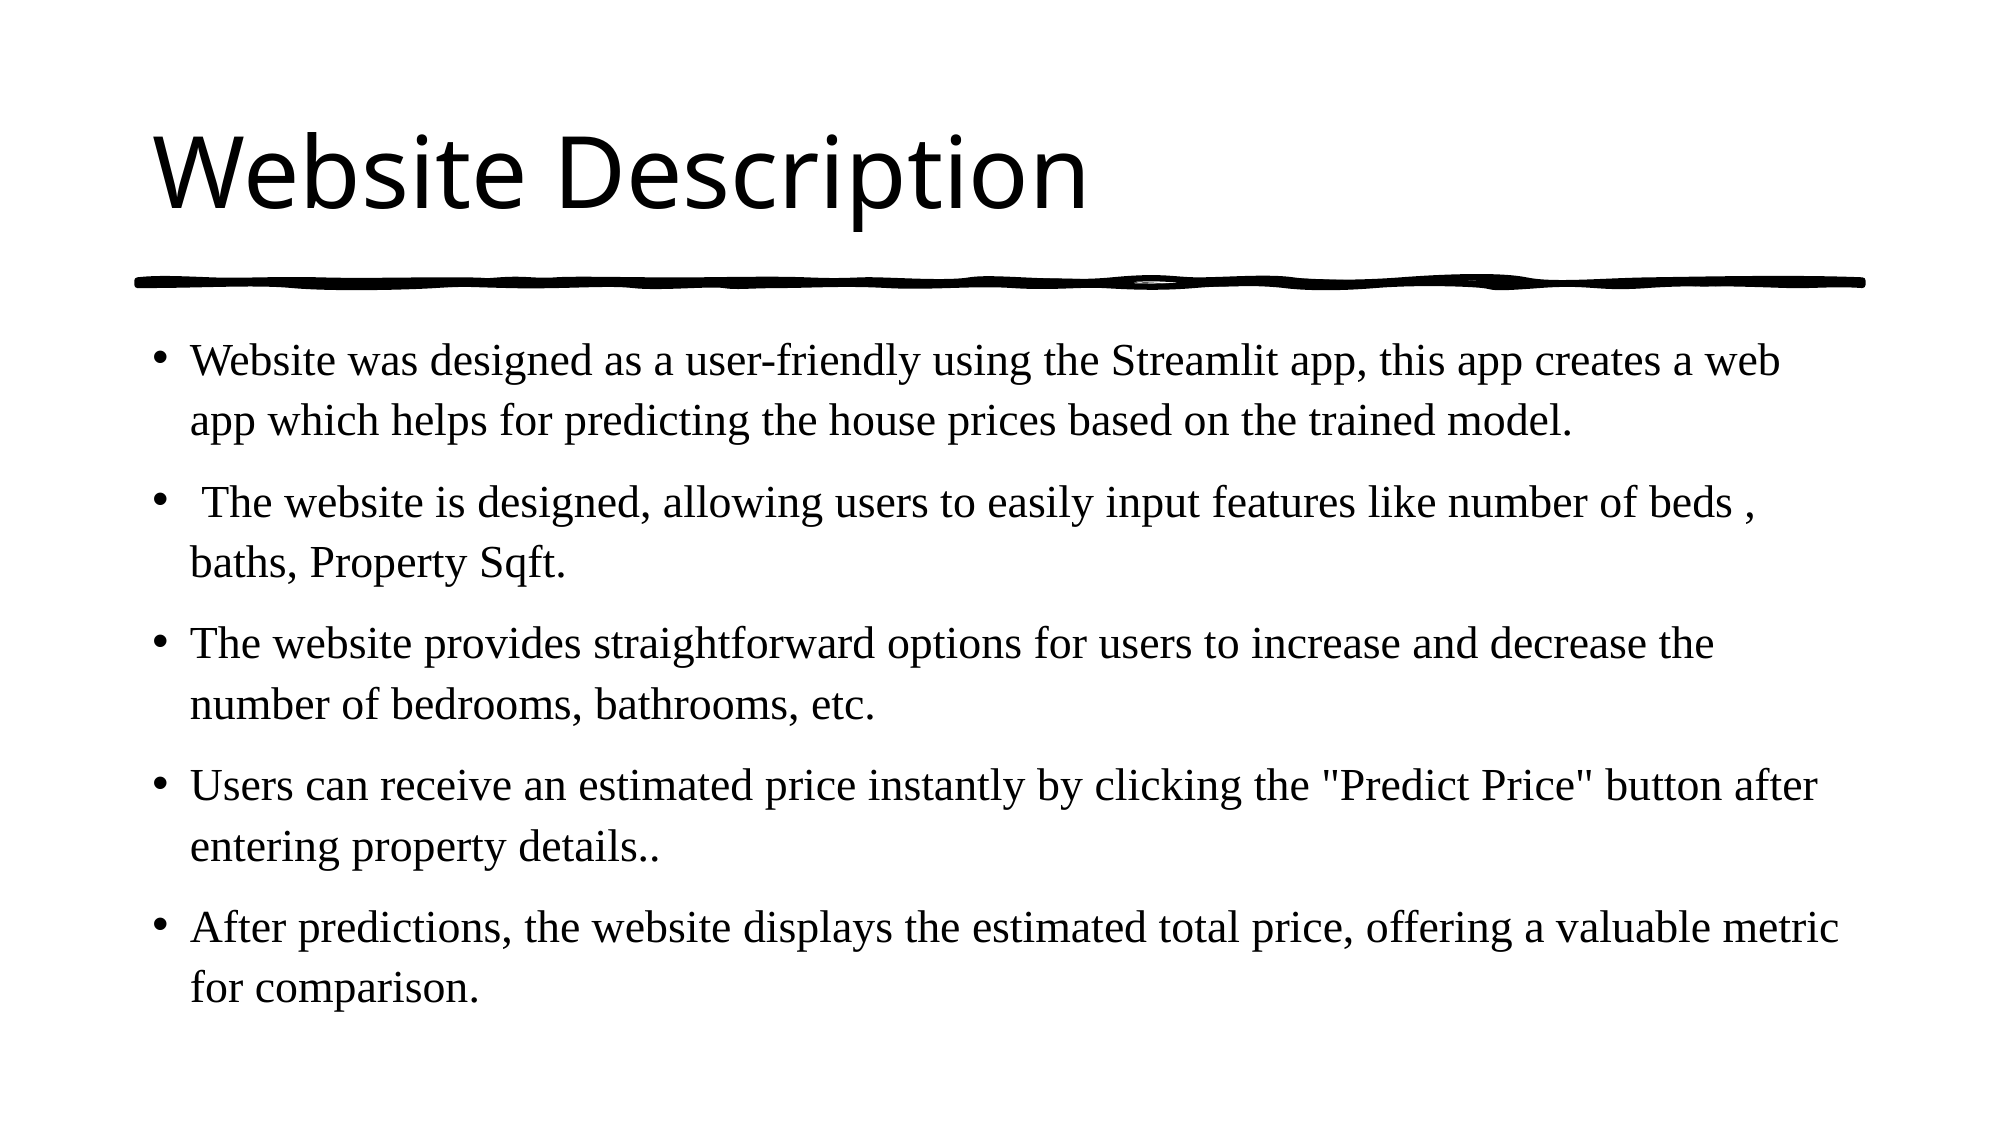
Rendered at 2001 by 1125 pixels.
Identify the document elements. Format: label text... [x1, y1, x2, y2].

title Website Description [137, 59, 1863, 278]
list Website was designed as a user-friendly using the Streamlit app, this app creates a web app which helps for predicting the house prices based on the trained model. The website is designed, allowing users to easily input features like number of beds , baths, Property Sqft. The website provides straightforward options for users to increase and decrease the number of bedrooms, bathrooms, etc. Users can receive an estimated price instantly by clicking the "Predict Price" button after entering property details.. After predictions, the website displays the estimated total price, offering a valuable metric for comparison. [137, 316, 1863, 1014]
